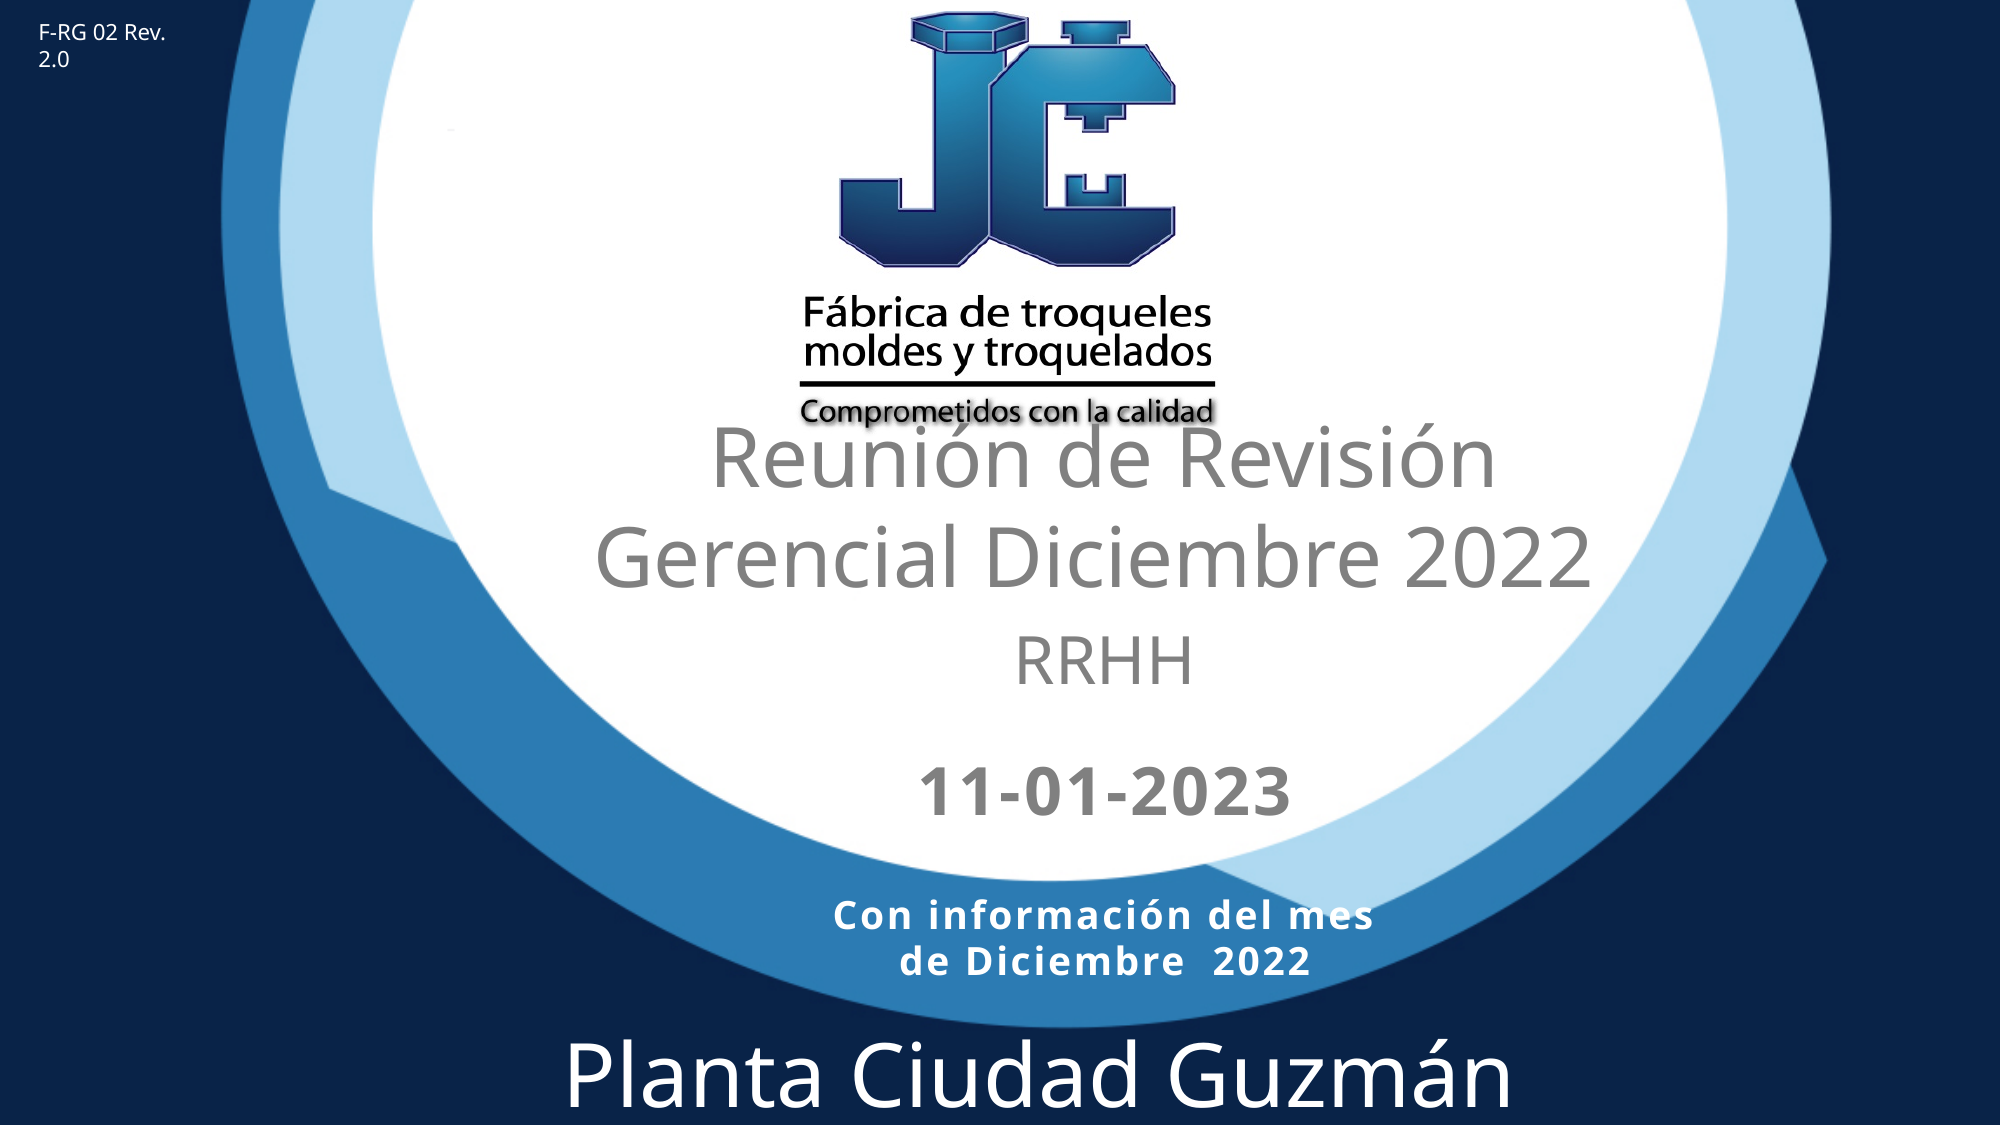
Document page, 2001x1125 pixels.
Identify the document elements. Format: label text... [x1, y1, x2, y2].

picture [0, 0, 2000, 1125]
list Reunión de Revisión Gerencial Diciembre 2022 RRHH [547, 396, 1663, 739]
text_box 11-01-2023 Con información del mes de Diciembre 2022 [797, 739, 1412, 948]
text_box F-RG 02 Rev. 2.0 [23, 11, 212, 80]
subtitle Planta Ciudad Guzmán [39, 1010, 2000, 1125]
